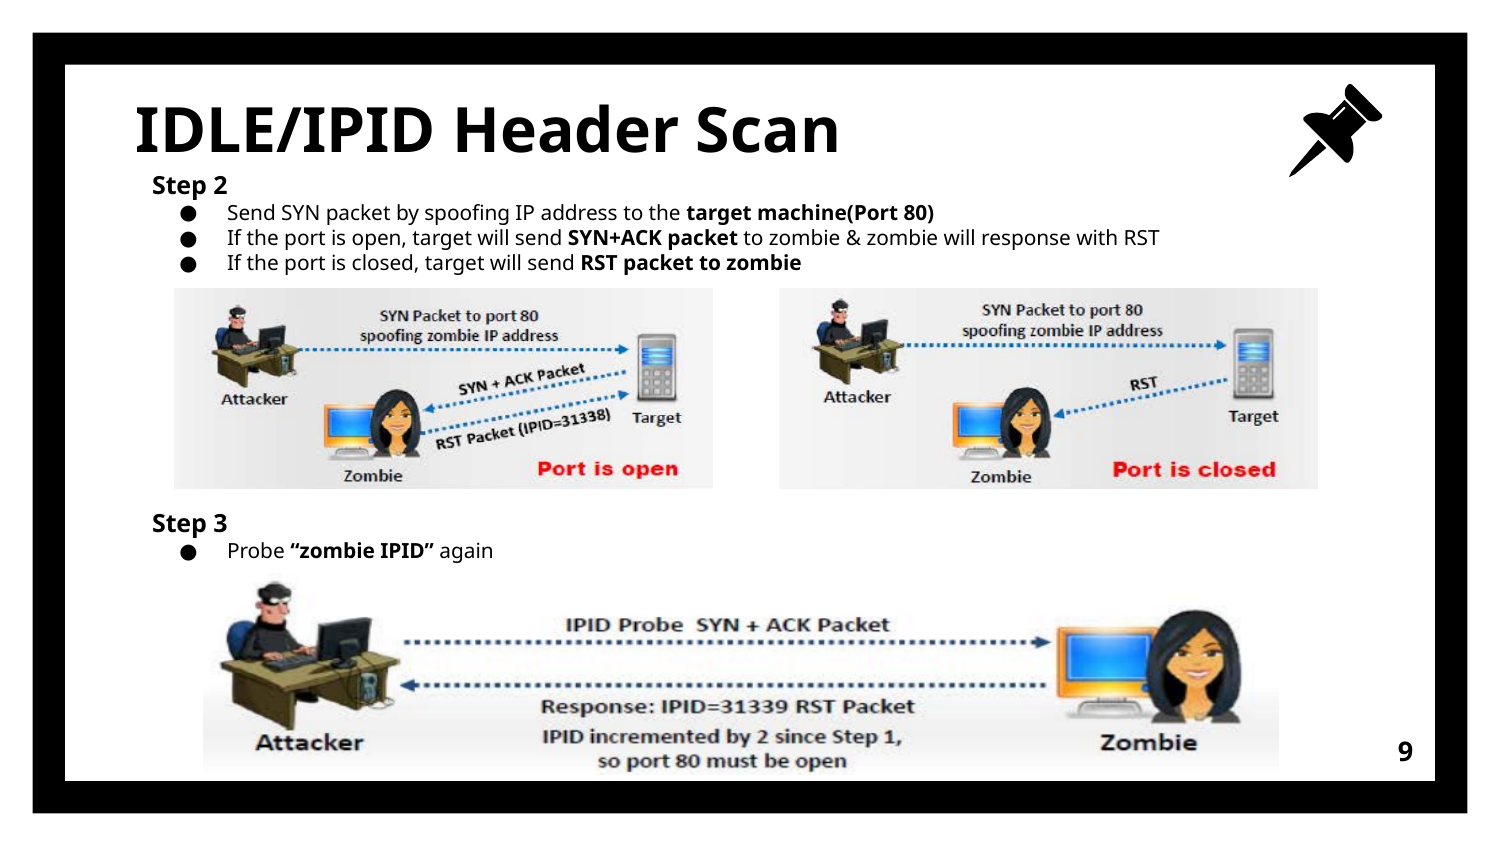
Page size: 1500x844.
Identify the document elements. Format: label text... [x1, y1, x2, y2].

text_box Step 2 Send SYN packet by spoofing IP address to the target machine(Port 80) If the port is open, target will send SYN+ACK packet to zombie & zombie will response with RST If the port is closed, target will send RST packet to zombie [137, 154, 1355, 285]
slide_number ‹#› [1338, 720, 1429, 786]
title IDLE/IPID Header Scan [120, 81, 1252, 180]
picture [779, 288, 1318, 490]
picture [203, 573, 1279, 775]
text_box Step 3 Probe “zombie IPID” again [137, 492, 1355, 586]
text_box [1288, 83, 1383, 178]
picture [174, 288, 713, 490]
